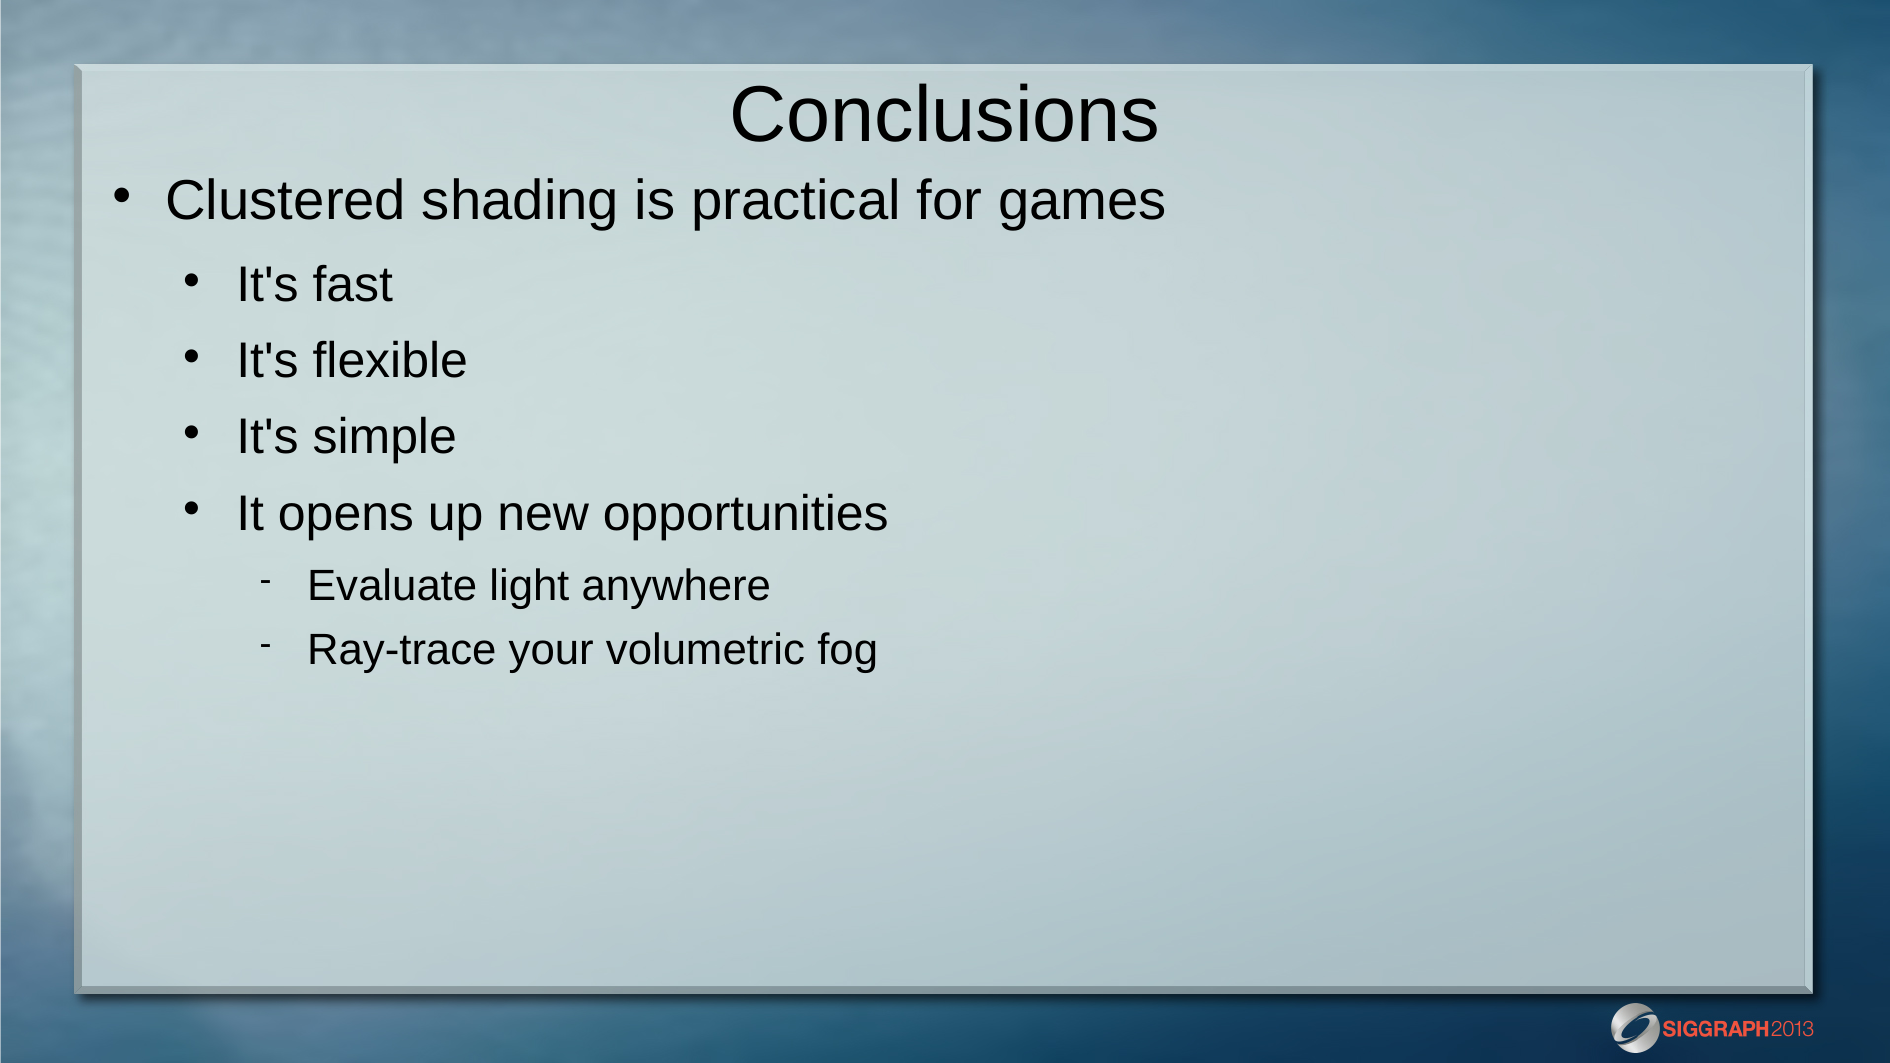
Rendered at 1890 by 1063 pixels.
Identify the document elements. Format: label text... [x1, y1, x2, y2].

title Conclusions [94, 59, 1796, 165]
picture [0, 0, 1890, 1063]
list Clustered shading is practical for games It's fast It's flexible It's simple It opens up new opportunities Evaluate light anywhere Ray-trace your volumetric fog [94, 165, 1796, 993]
